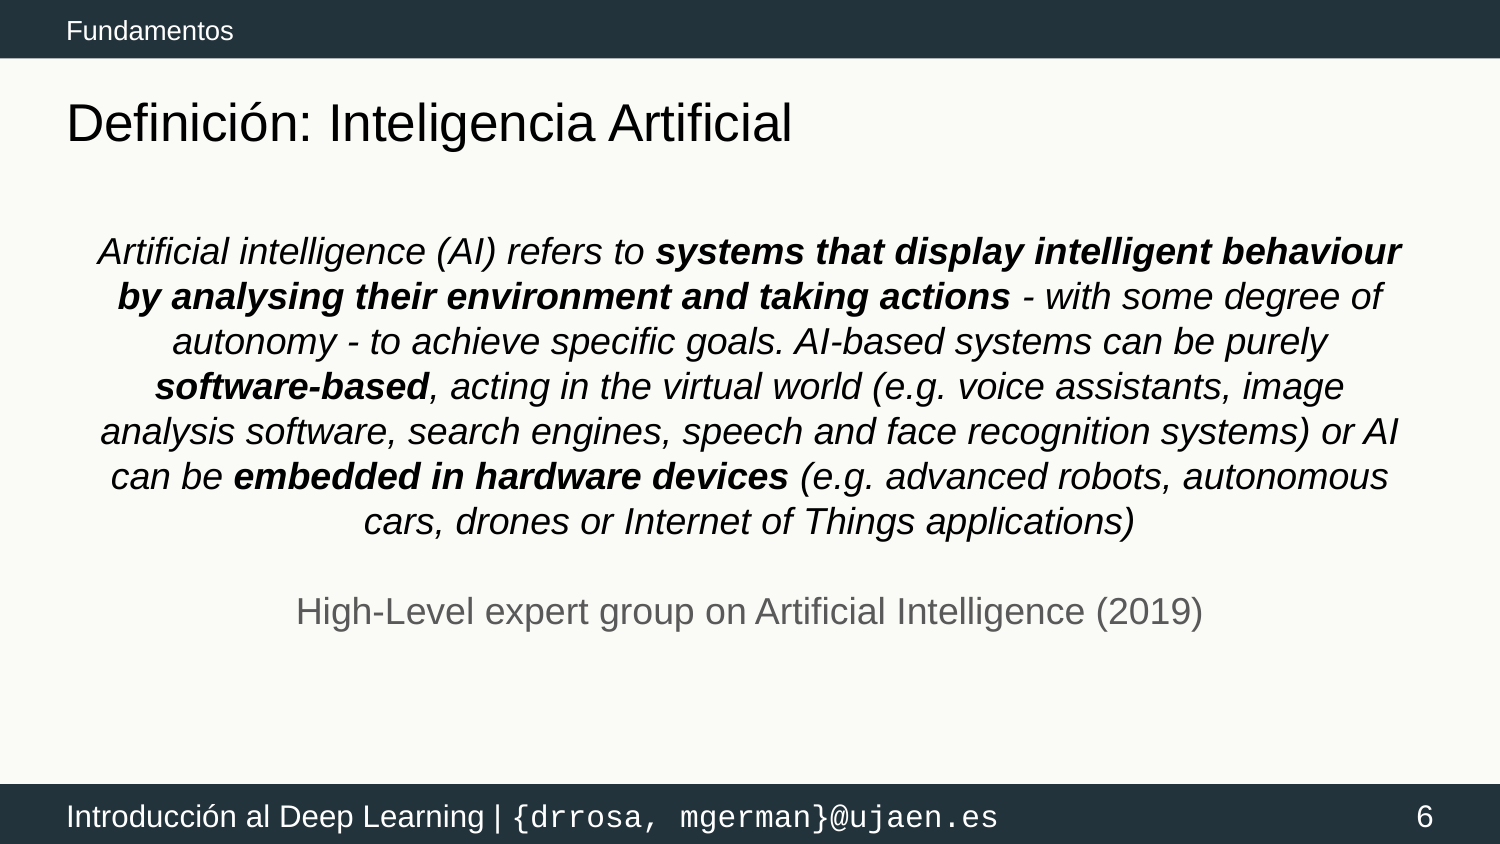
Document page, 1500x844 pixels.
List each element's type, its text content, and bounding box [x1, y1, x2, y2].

slide_number ‹#› [1358, 782, 1449, 844]
text_box Artificial intelligence (AI) refers to systems that display intelligent behaviour by analysing their environment and taking actions - with some degree of autonomy - to achieve specific goals. AI-based systems can be purely software-based, acting in the virtual world (e.g. voice assistants, image analysis software, search engines, speech and face recognition systems) or AI can be embedded in hardware devices (e.g. advanced robots, autonomous cars, drones or Internet of Things applications) High-Level expert group on Artificial Intelligence (2019) [82, 212, 1418, 633]
title Definición: Inteligencia Artificial [51, 72, 1449, 167]
subtitle Fundamentos [51, 0, 1262, 62]
